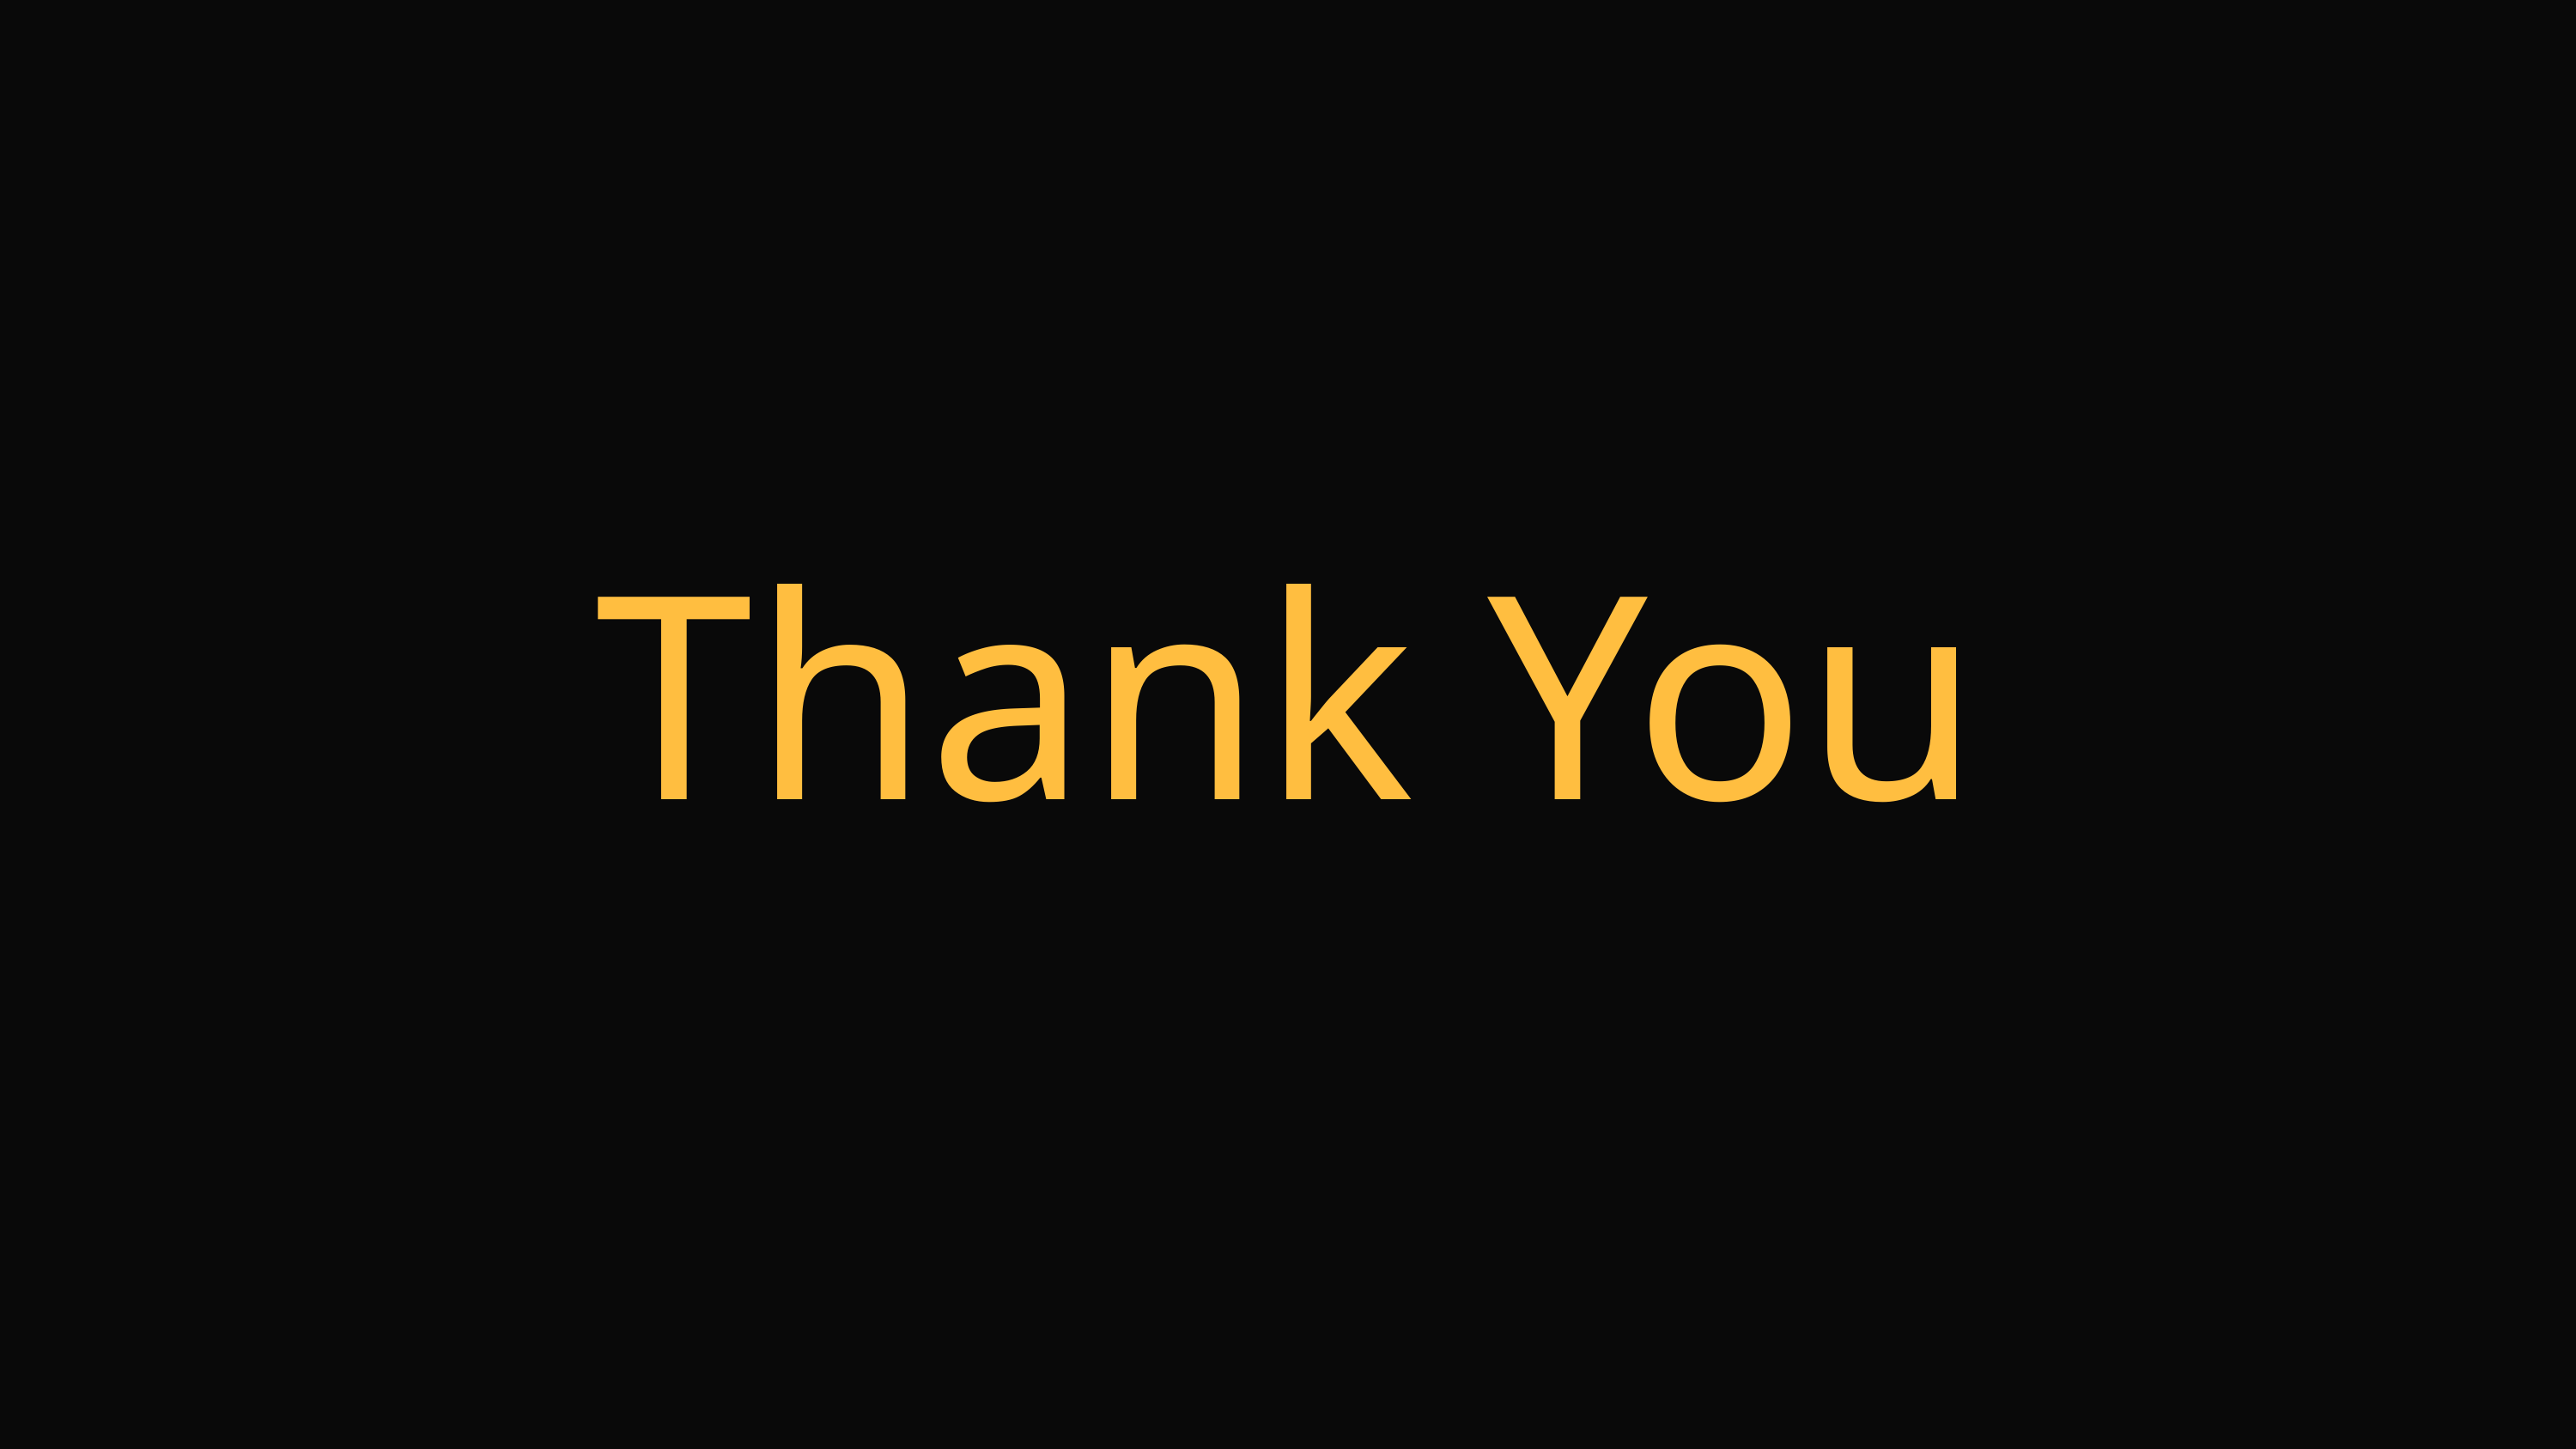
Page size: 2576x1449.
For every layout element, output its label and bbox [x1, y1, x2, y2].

text_box [0, 518, 2576, 1244]
